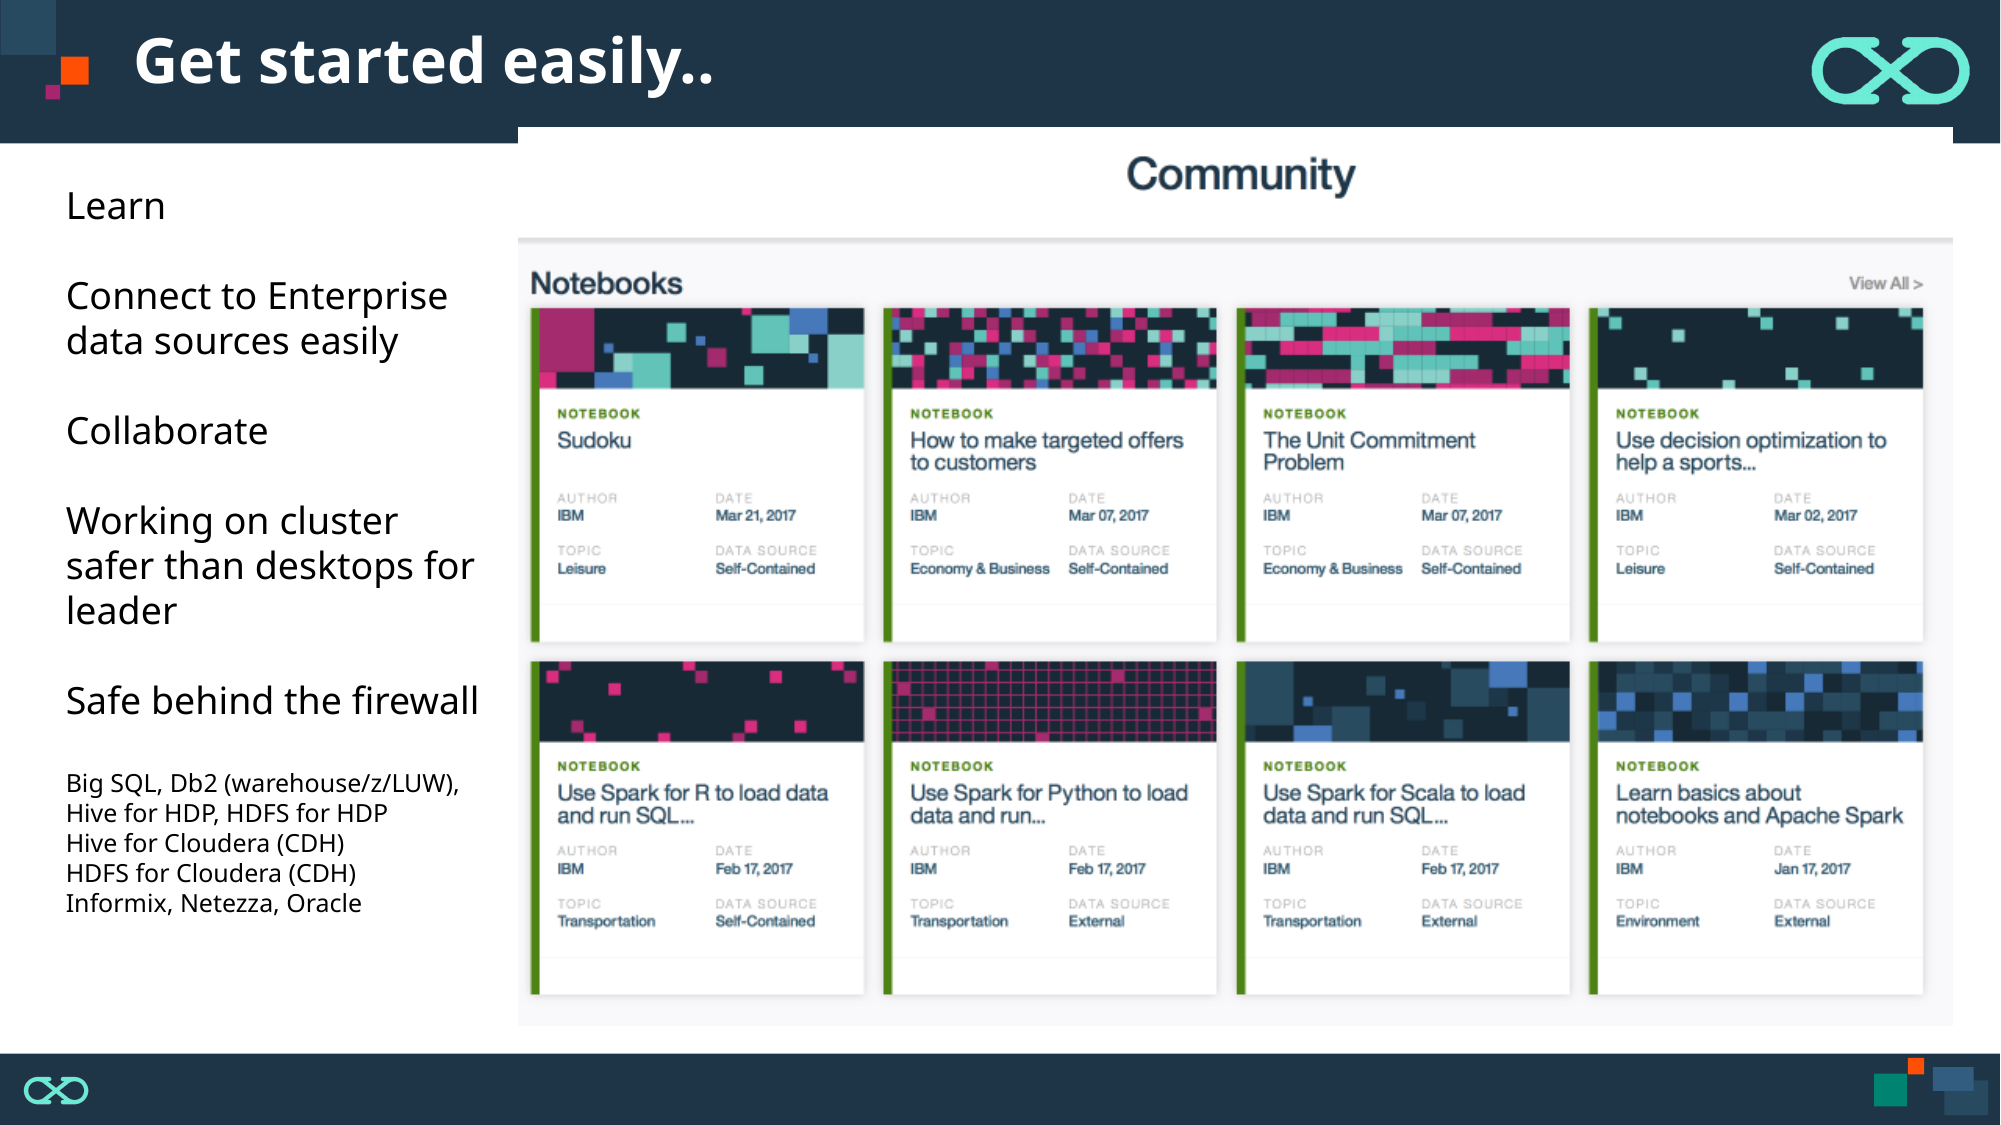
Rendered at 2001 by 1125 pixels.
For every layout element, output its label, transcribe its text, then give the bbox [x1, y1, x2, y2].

picture [1801, 20, 1986, 121]
picture [17, 1070, 95, 1111]
picture [517, 126, 1953, 1026]
text_box Learn Connect to Enterprise data sources easily Collaborate Working on cluster safer than desktops for leader Safe behind the firewall Big SQL, Db2 (warehouse/z/LUW), Hive for HDP, HDFS for HDP Hive for Cloudera (CDH) HDFS for Cloudera (CDH) Informix, Netezza, Oracle [58, 174, 492, 970]
title Get started easily.. [118, 13, 1801, 125]
